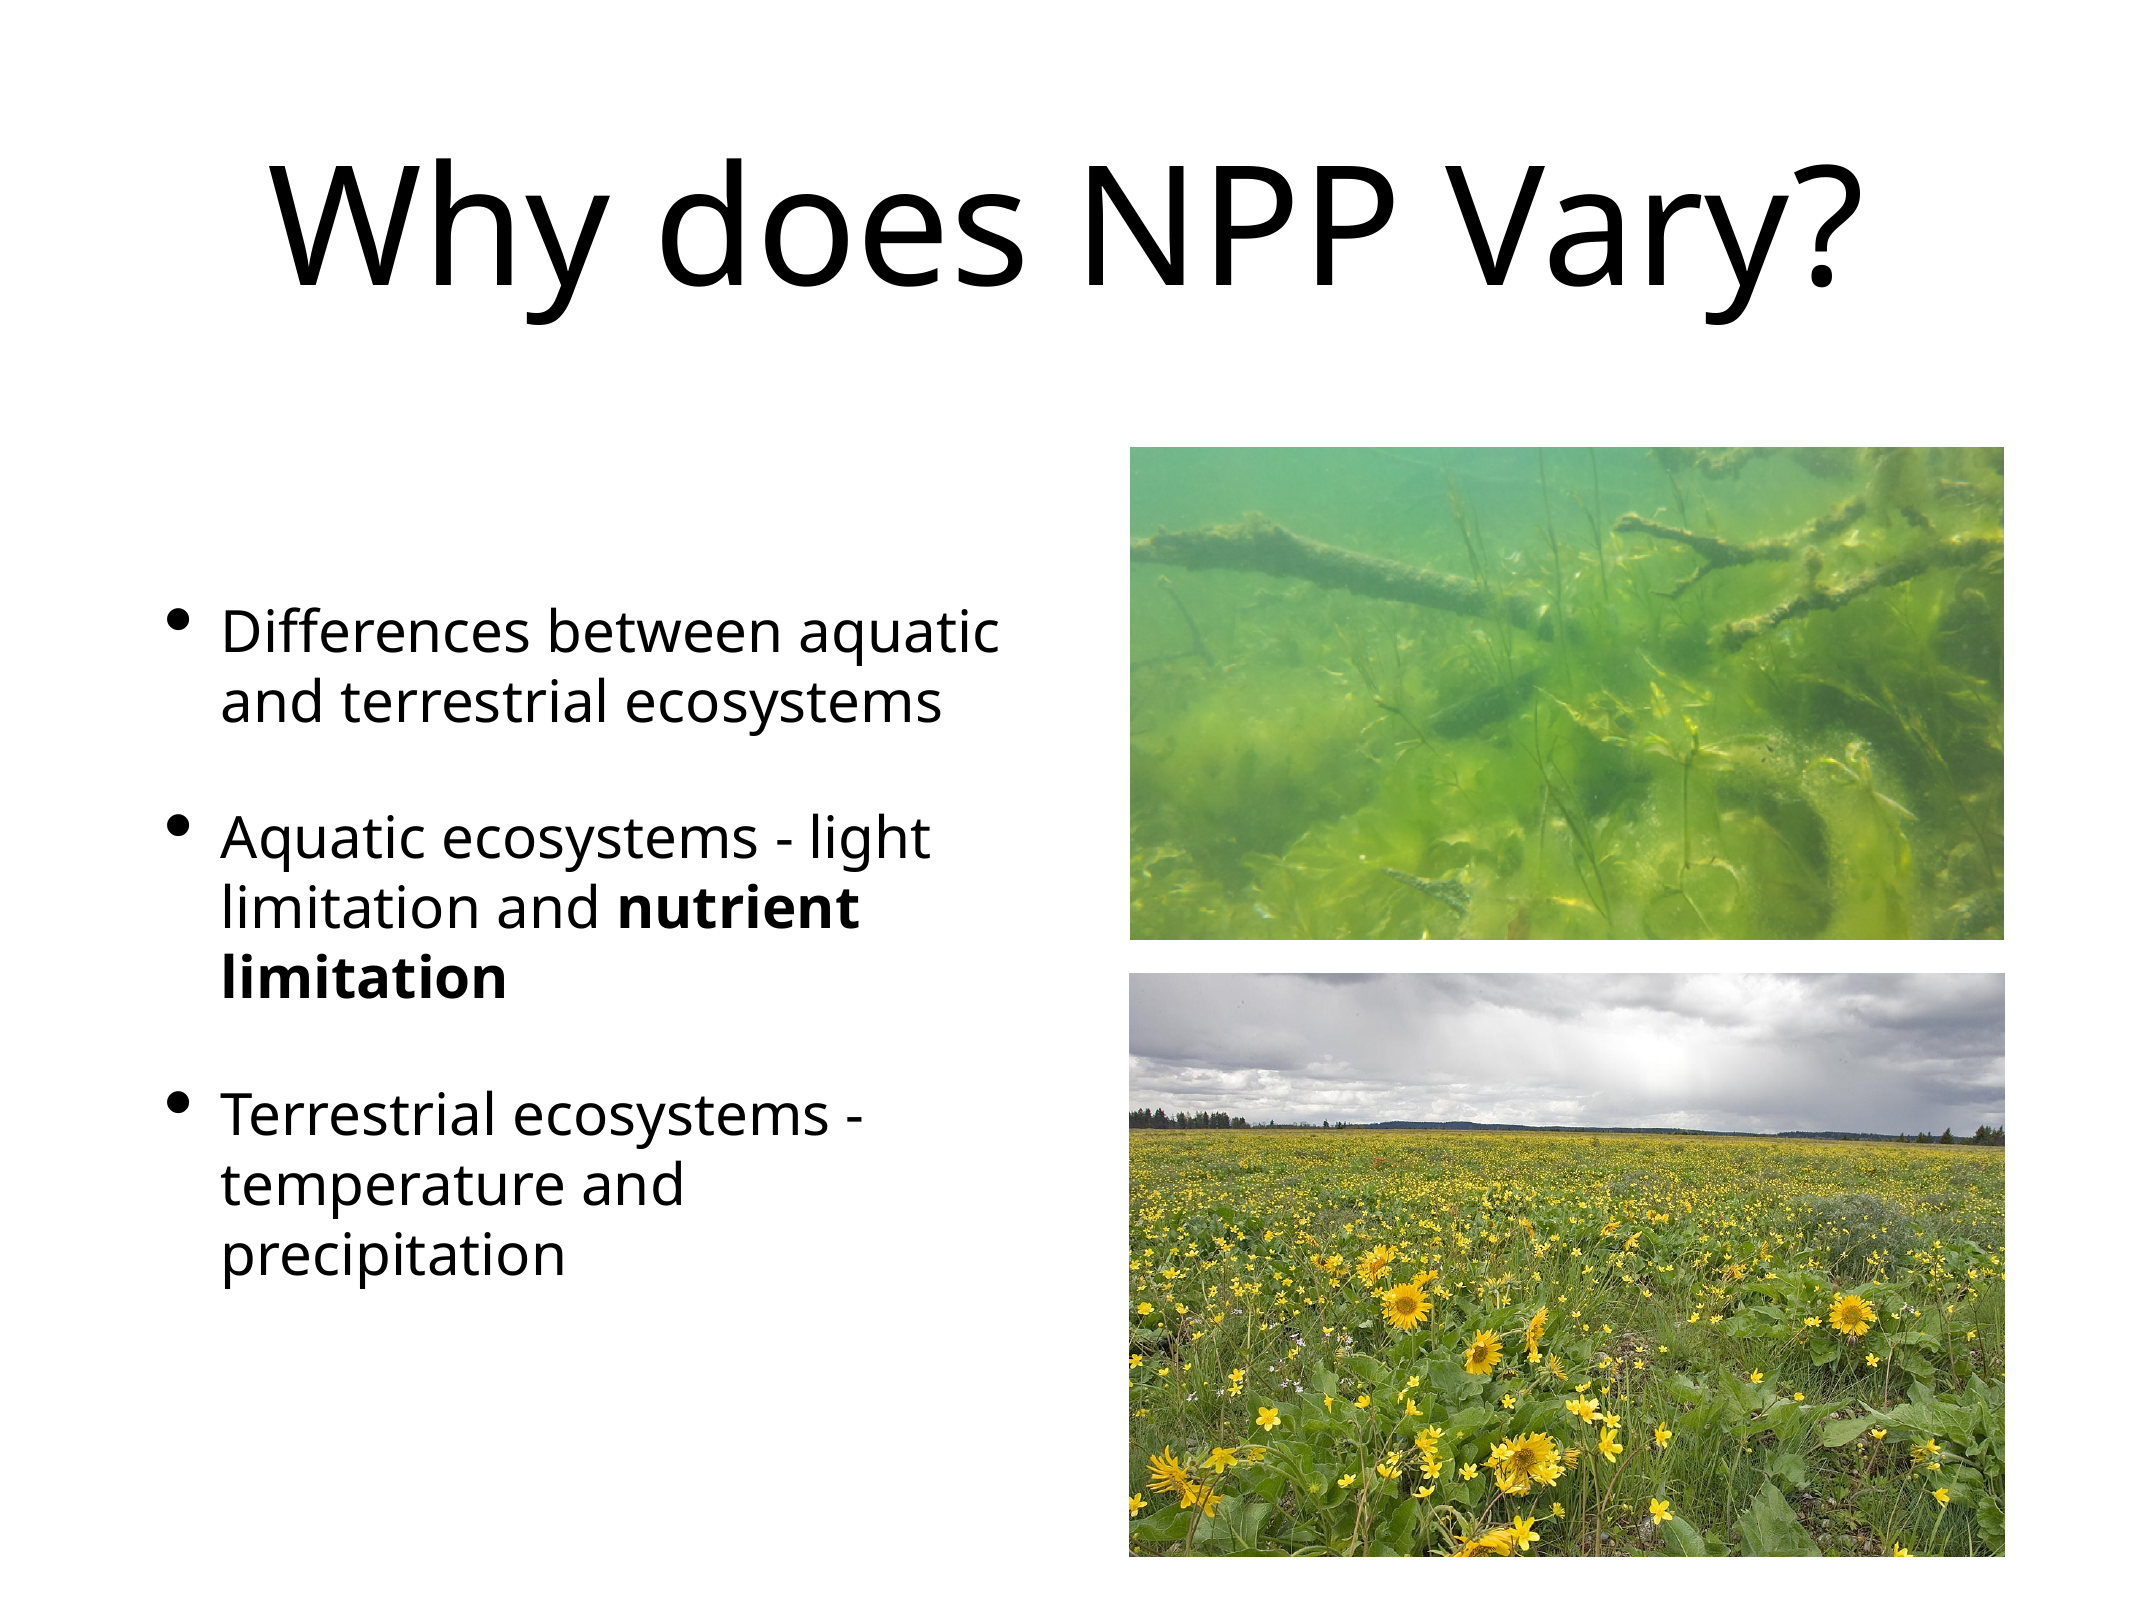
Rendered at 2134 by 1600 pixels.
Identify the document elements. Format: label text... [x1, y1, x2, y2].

picture [1129, 447, 2004, 940]
picture [1128, 972, 2005, 1557]
title Why does NPP Vary? [155, 41, 1978, 397]
list Differences between aquatic and terrestrial ecosystems Aquatic ecosystems - light limitation and nutrient limitation Terrestrial ecosystems - temperature and precipitation [155, 424, 1032, 1457]
